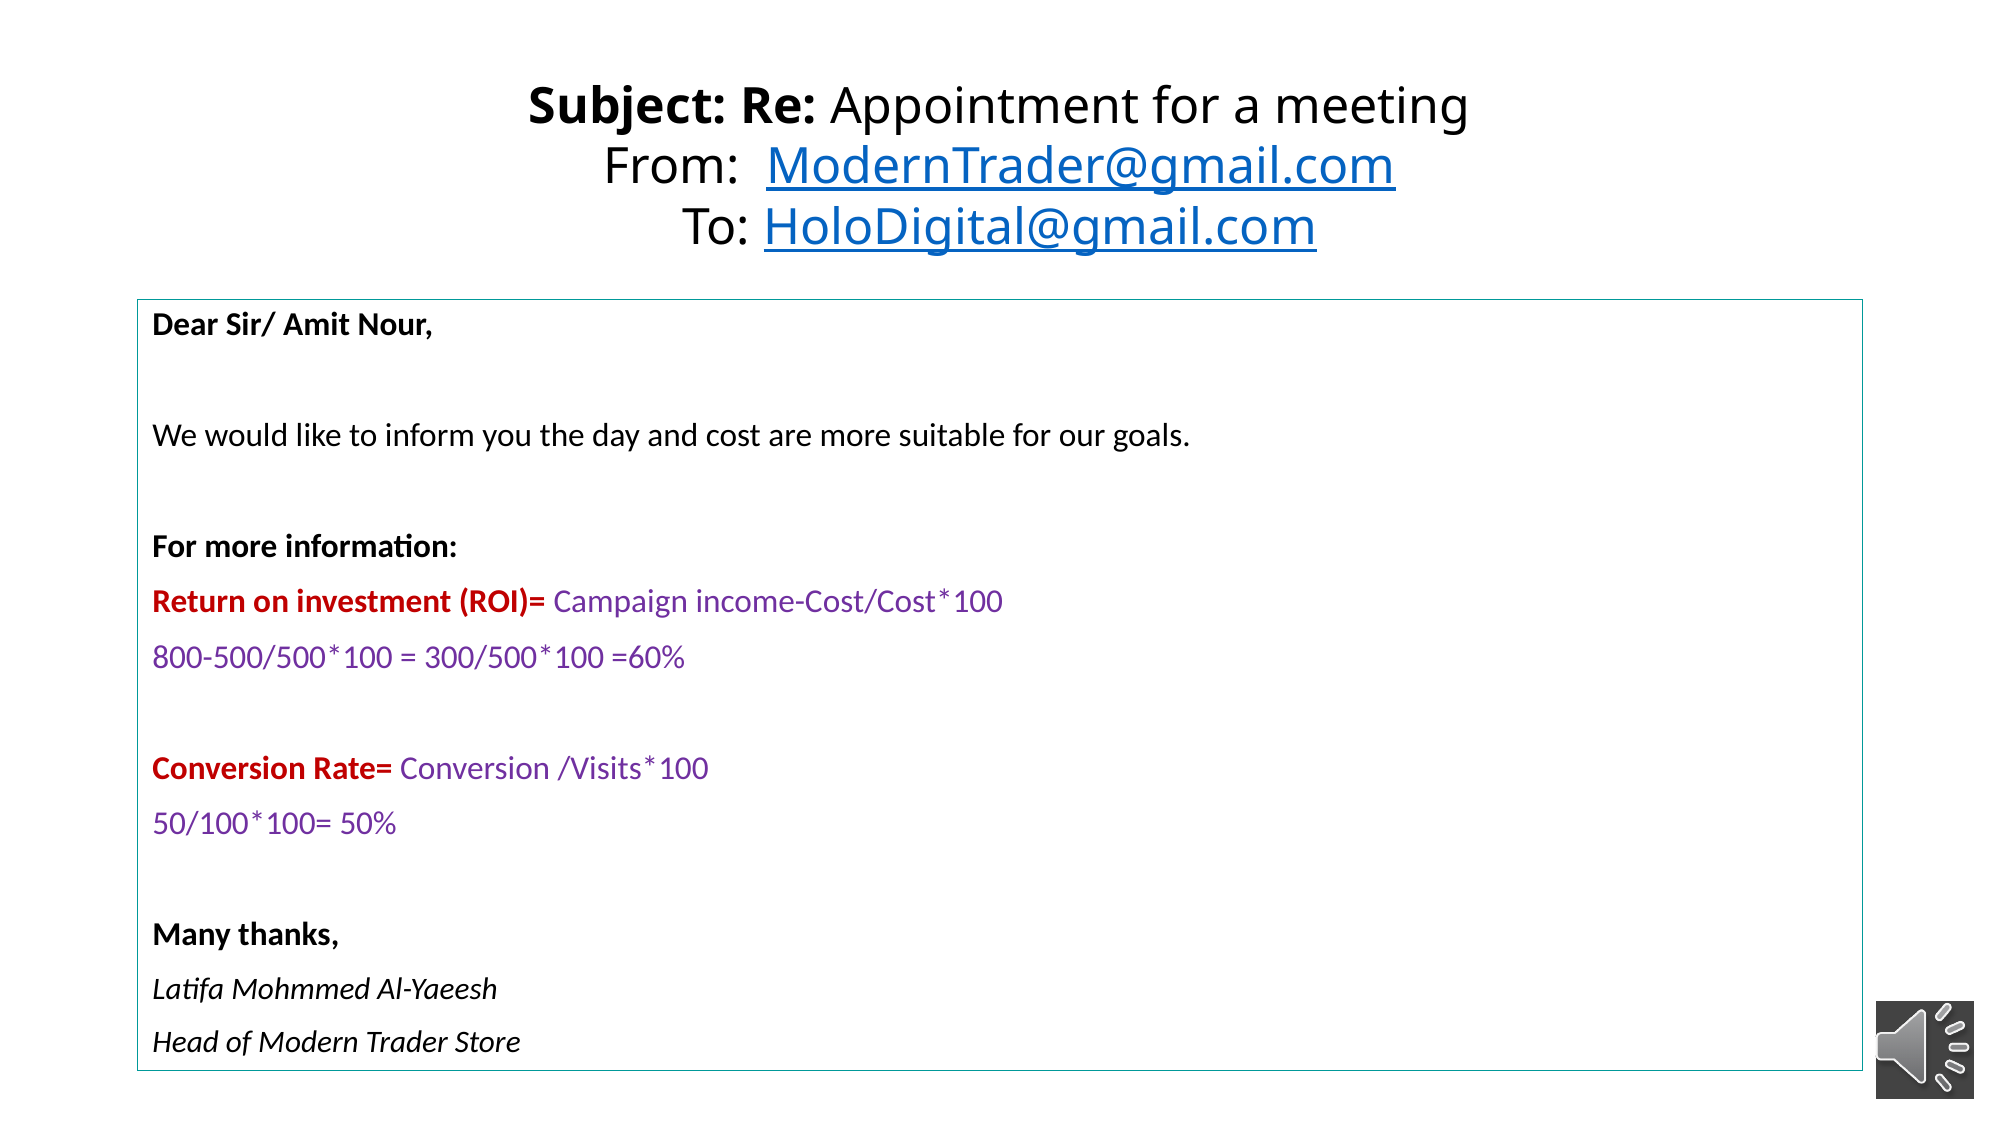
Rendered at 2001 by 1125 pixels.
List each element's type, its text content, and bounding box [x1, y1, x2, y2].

title Subject: Re: Appointment for a meeting From: ModernTrader@gmail.com To: HoloDigital@gmail.com [137, 59, 1863, 278]
list Dear Sir/ Amit Nour, We would like to inform you the day and cost are more suitable for our goals. For more information: Return on investment (ROI)= Campaign income-Cost/Cost*100 800-500/500*100 = 300/500*100 =60% Conversion Rate= Conversion /Visits*100 50/100*100= 50% Many thanks, Latifa Mohmmed Al-Yaeesh Head of Modern Trader Store [137, 299, 1863, 1071]
picture [1874, 999, 1975, 1100]
